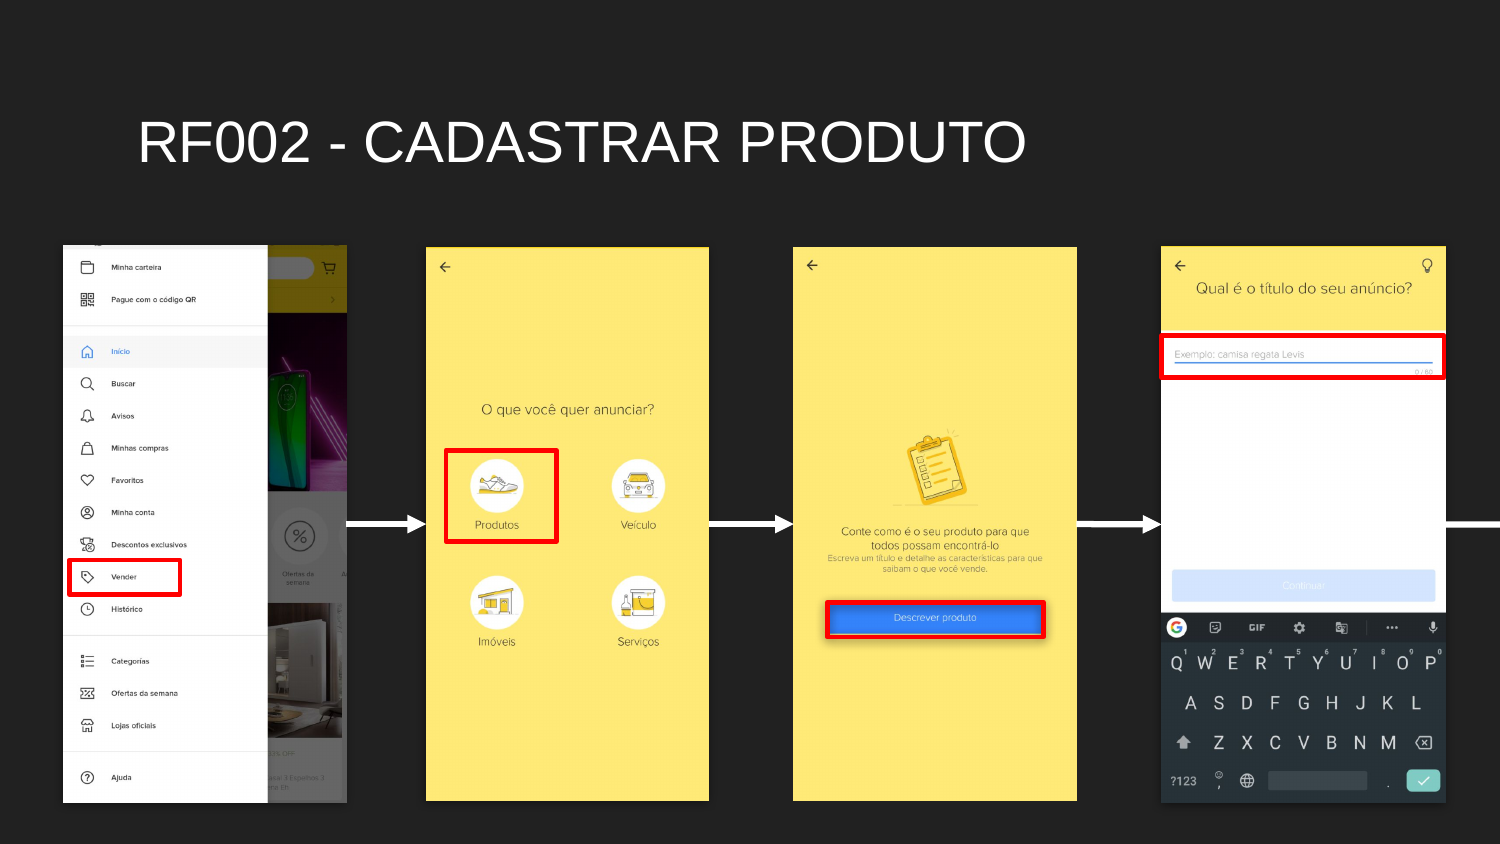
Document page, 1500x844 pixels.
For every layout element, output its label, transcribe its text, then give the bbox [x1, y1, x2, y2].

picture [425, 246, 709, 802]
title RF002 - CADASTRAR PRODUTO [122, 89, 1354, 246]
picture [793, 247, 1077, 801]
picture [1161, 245, 1447, 803]
picture [63, 245, 347, 803]
